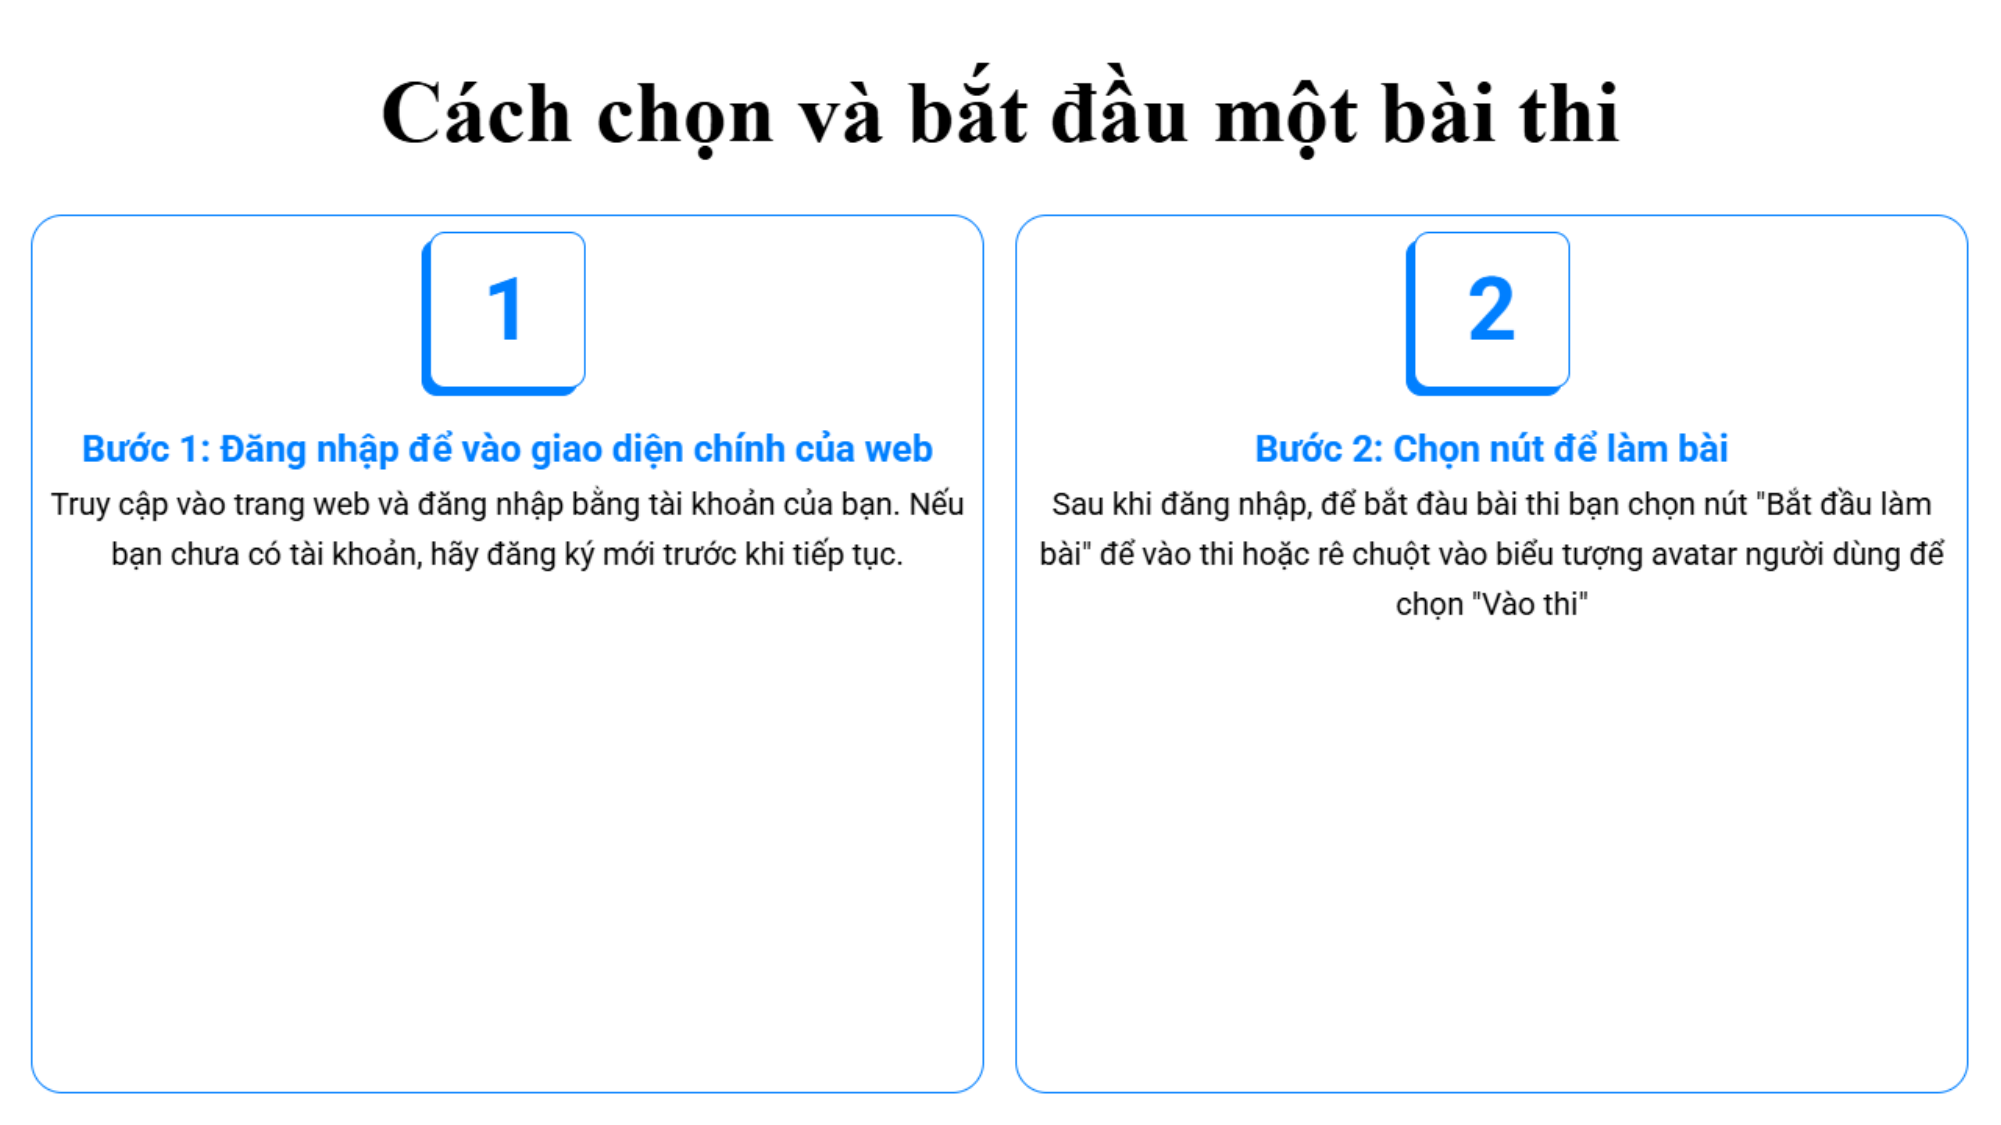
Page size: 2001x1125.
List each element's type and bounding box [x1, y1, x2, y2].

list [0, 0, 2000, 1125]
